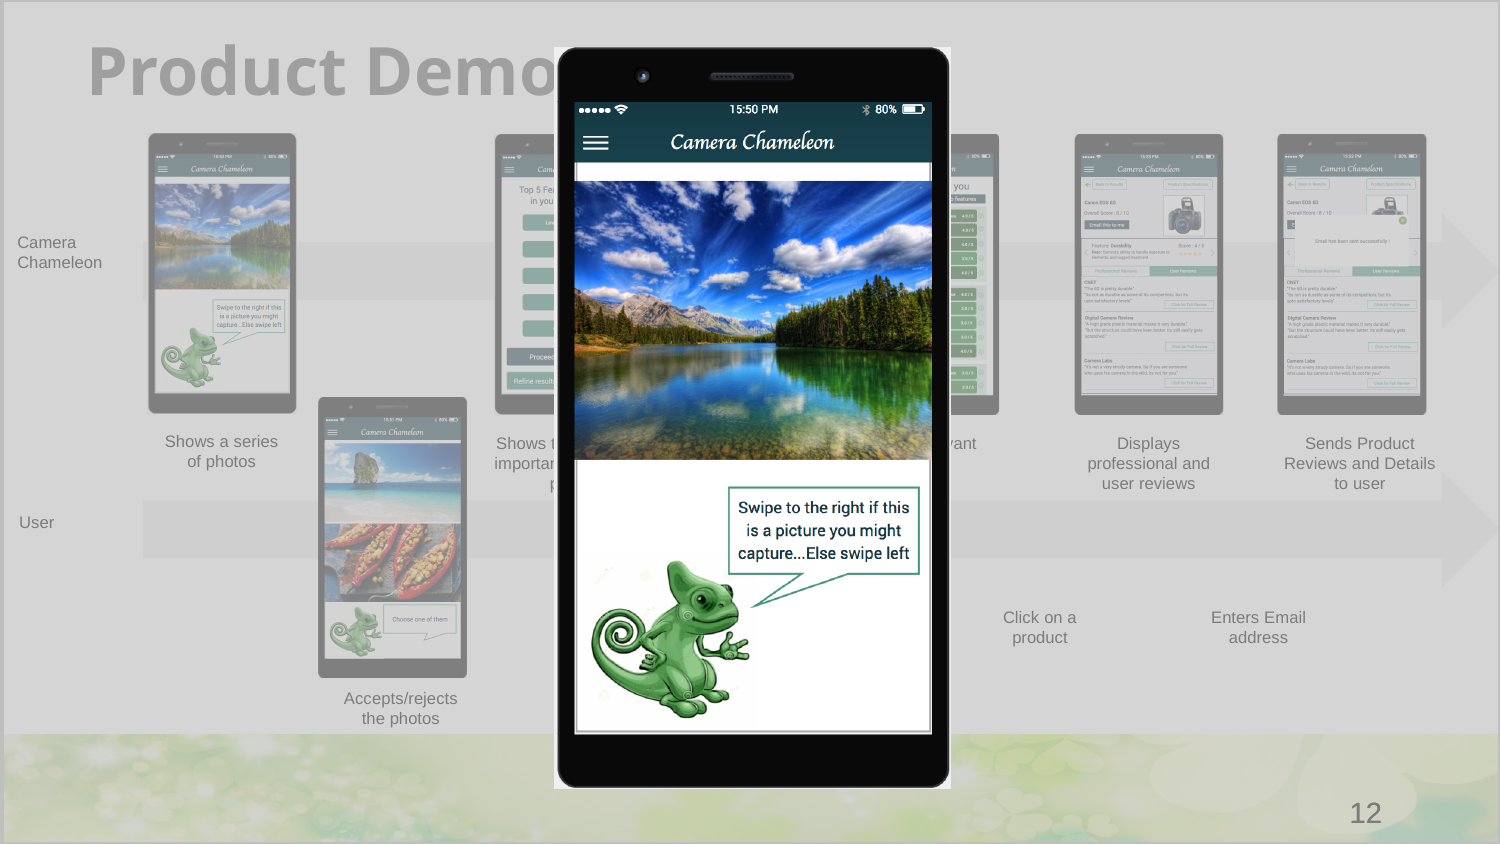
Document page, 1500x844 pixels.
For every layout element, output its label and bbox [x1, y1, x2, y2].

picture [493, 46, 1000, 790]
picture [1277, 133, 1427, 415]
picture [146, 133, 297, 414]
text_box [0, 0, 1500, 844]
picture [317, 397, 468, 678]
picture [1073, 133, 1224, 415]
